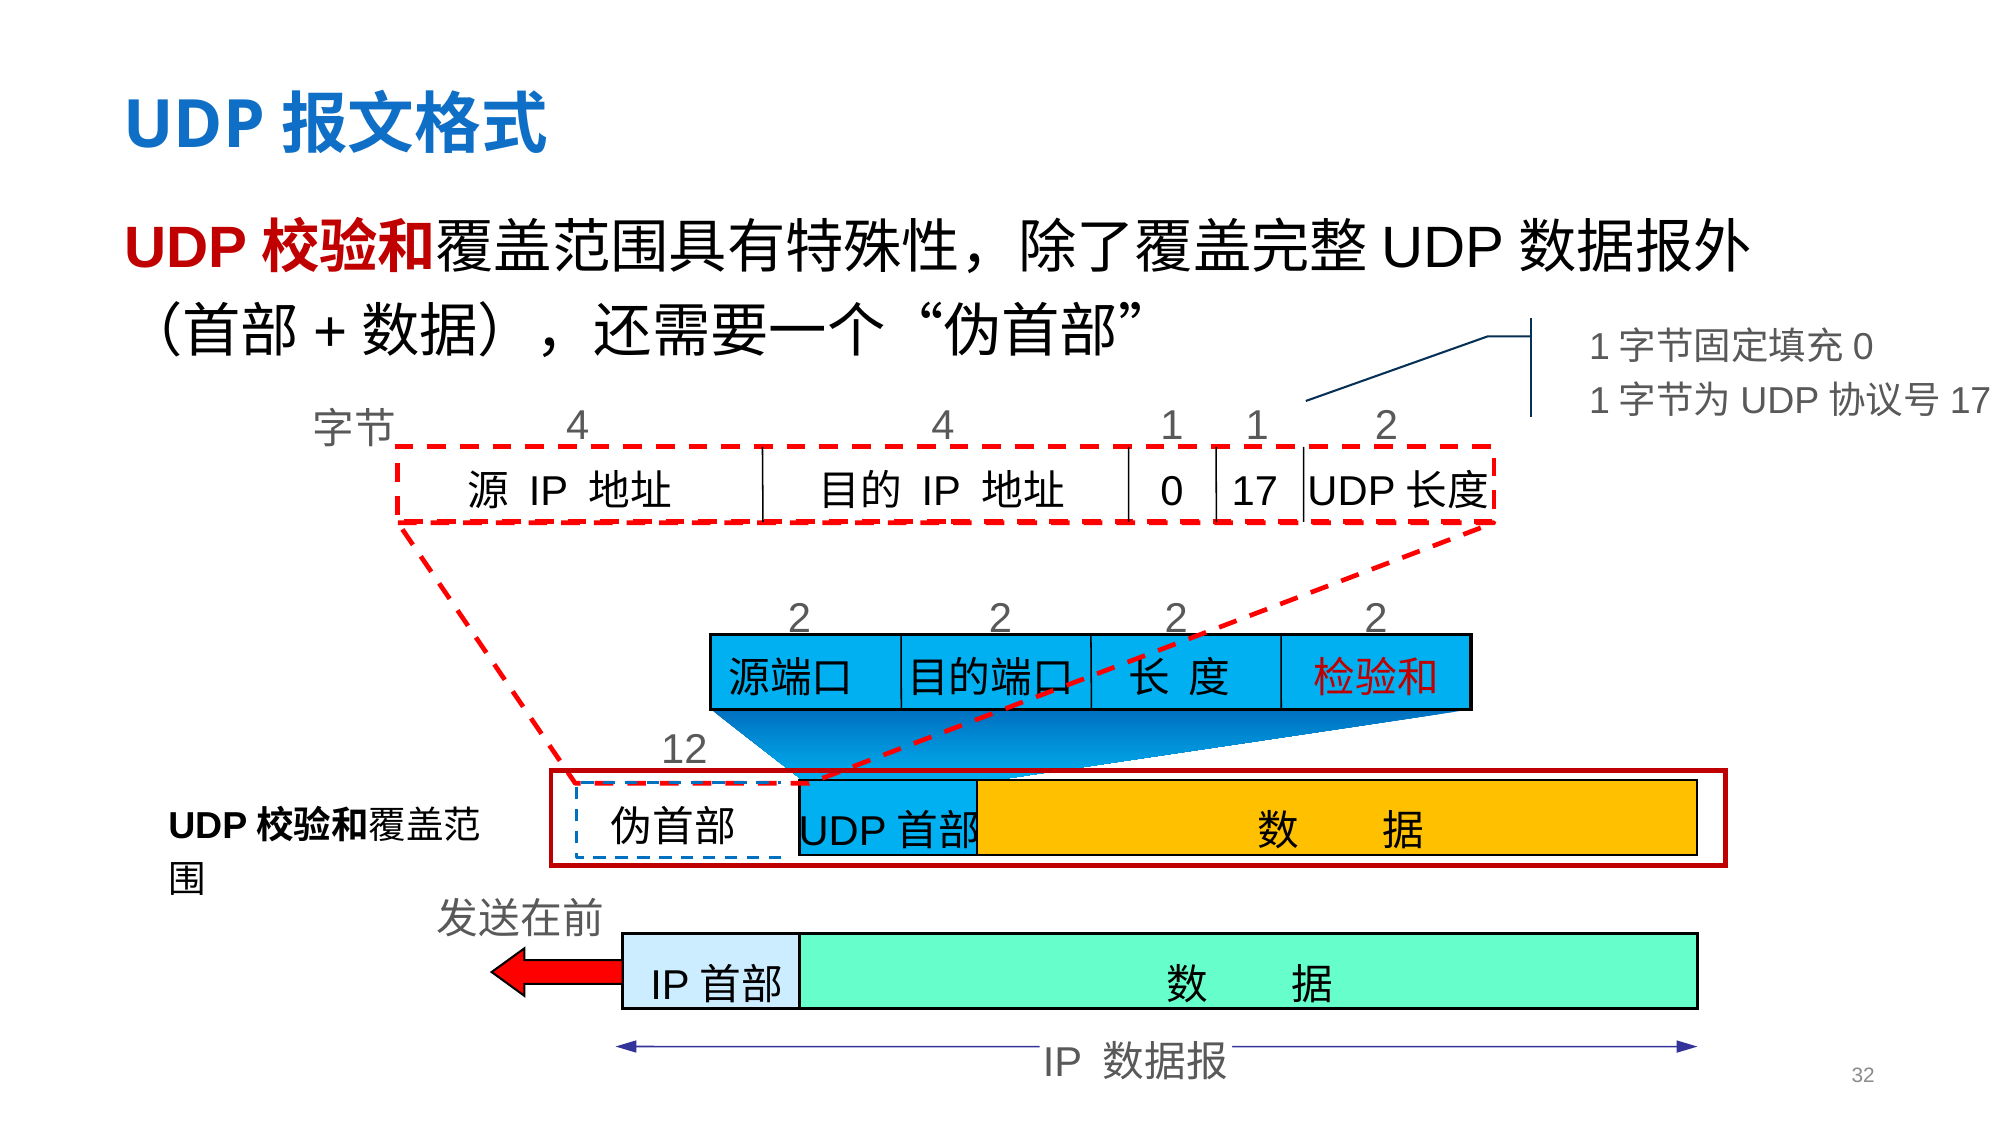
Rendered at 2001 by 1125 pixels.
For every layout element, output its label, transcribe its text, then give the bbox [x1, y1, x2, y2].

text_box UDP首部 [783, 786, 995, 862]
text_box IP首部 [635, 940, 798, 1016]
text_box 1字节固定填充0 1字节为UDP协议号17 [1574, 318, 2000, 417]
text_box [799, 933, 1698, 1009]
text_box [297, 380, 1501, 784]
text_box [1243, 1040, 1698, 1053]
text_box [615, 1040, 1028, 1053]
text_box 1字节固定填充0 1字节为UDP协议号17 [1361, 318, 1532, 417]
text_box [622, 933, 799, 1009]
text_box [491, 950, 623, 996]
slide_number 32 [1274, 1051, 1890, 1097]
text_box UDP校验和覆盖范围 [153, 784, 533, 907]
text_box 发送在前 [422, 874, 619, 950]
text_box UDP校验和覆盖范围具有特殊性，除了覆盖完整UDP数据报外（首部+数据），还需要一个“伪首部” [109, 188, 1834, 371]
text_box IP 数据报 [1028, 1017, 1243, 1092]
text_box 数 据 [1152, 940, 1349, 1016]
title UDP报文格式 [108, 21, 1890, 169]
text_box [550, 770, 1726, 867]
